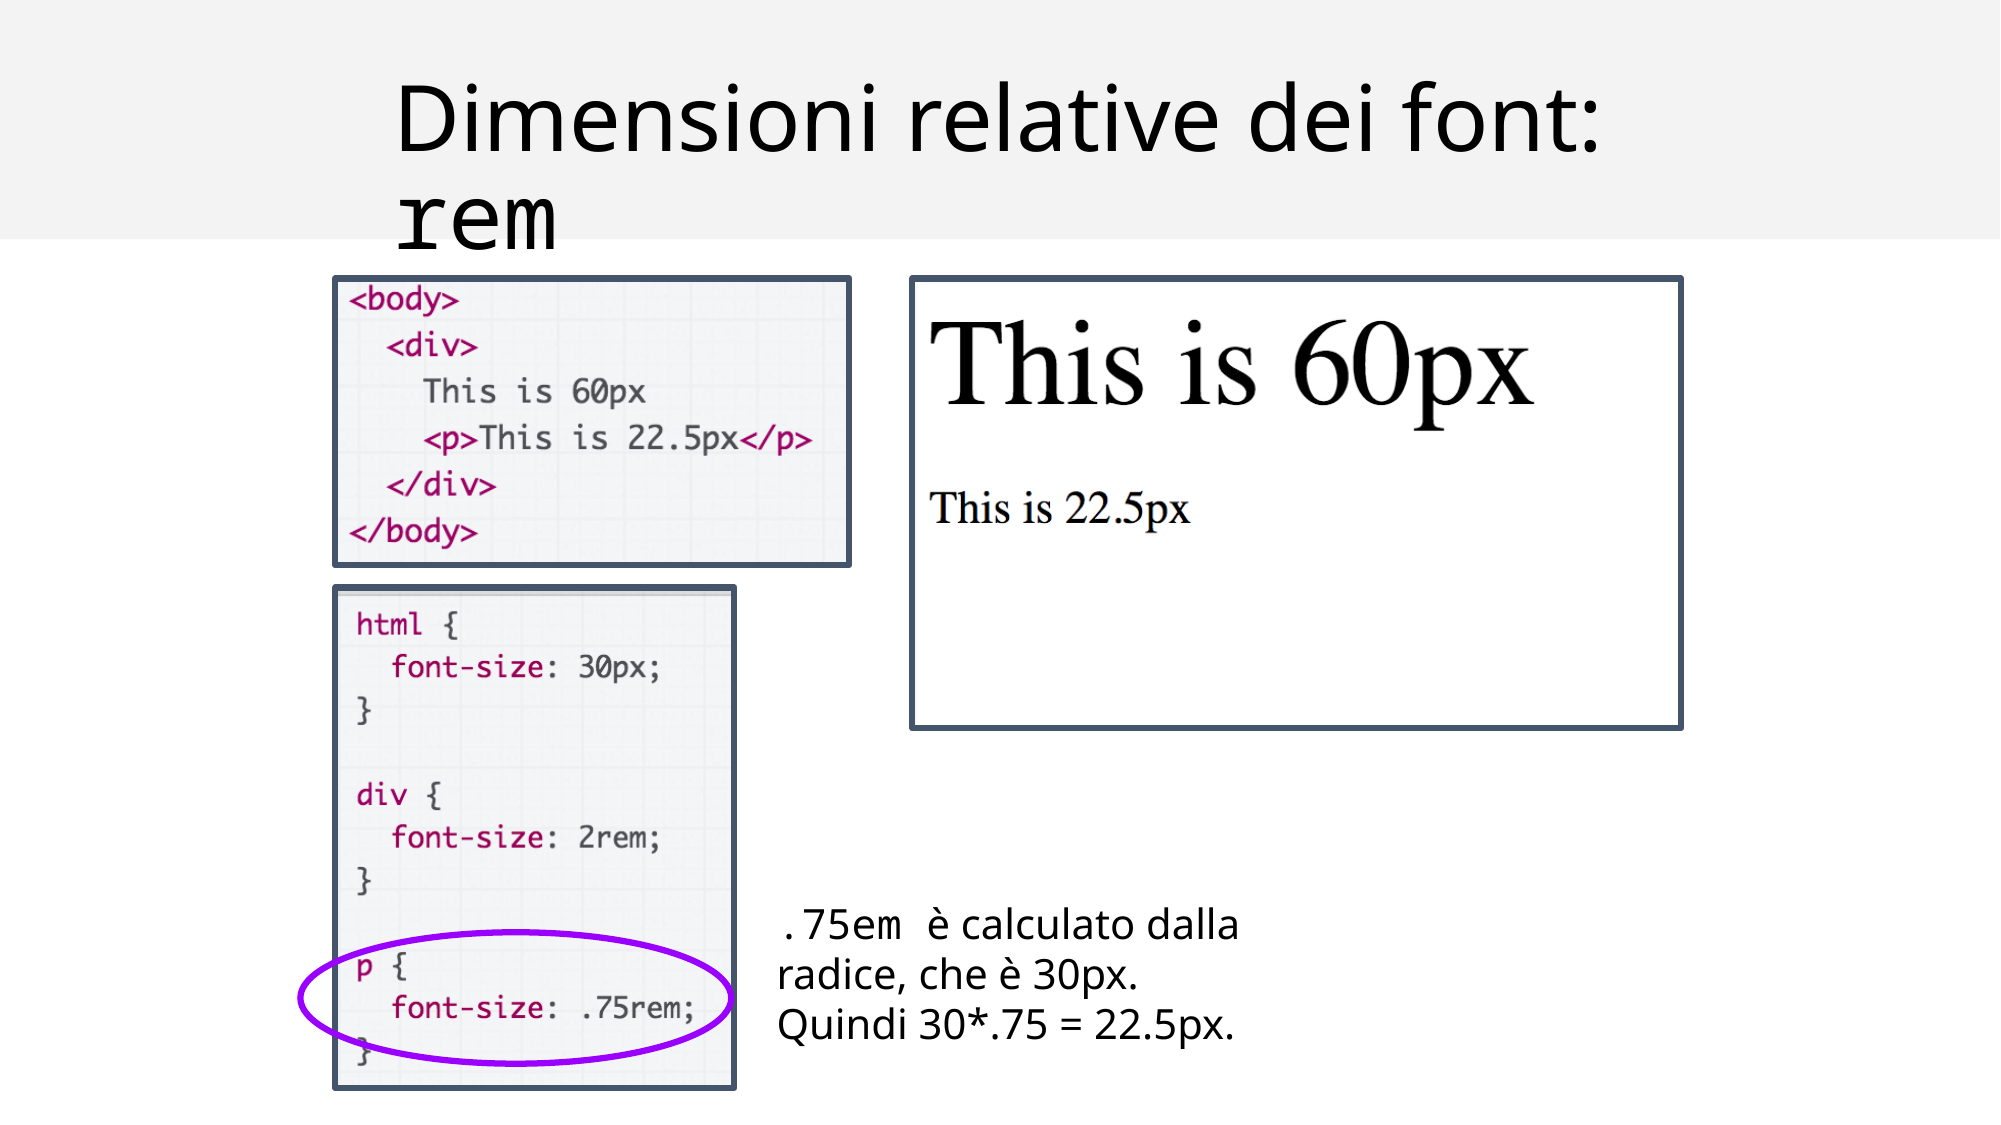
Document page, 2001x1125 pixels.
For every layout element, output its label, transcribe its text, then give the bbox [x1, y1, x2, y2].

text_box [300, 960, 338, 1036]
picture [338, 281, 847, 563]
text_box .75em è calculato dalla radice, che è 30px. Quindi 30*.75 = 22.5px. [761, 882, 1279, 1114]
picture [915, 281, 1678, 726]
title Dimensioni relative dei font: rem [378, 56, 1622, 183]
picture [338, 590, 732, 1085]
